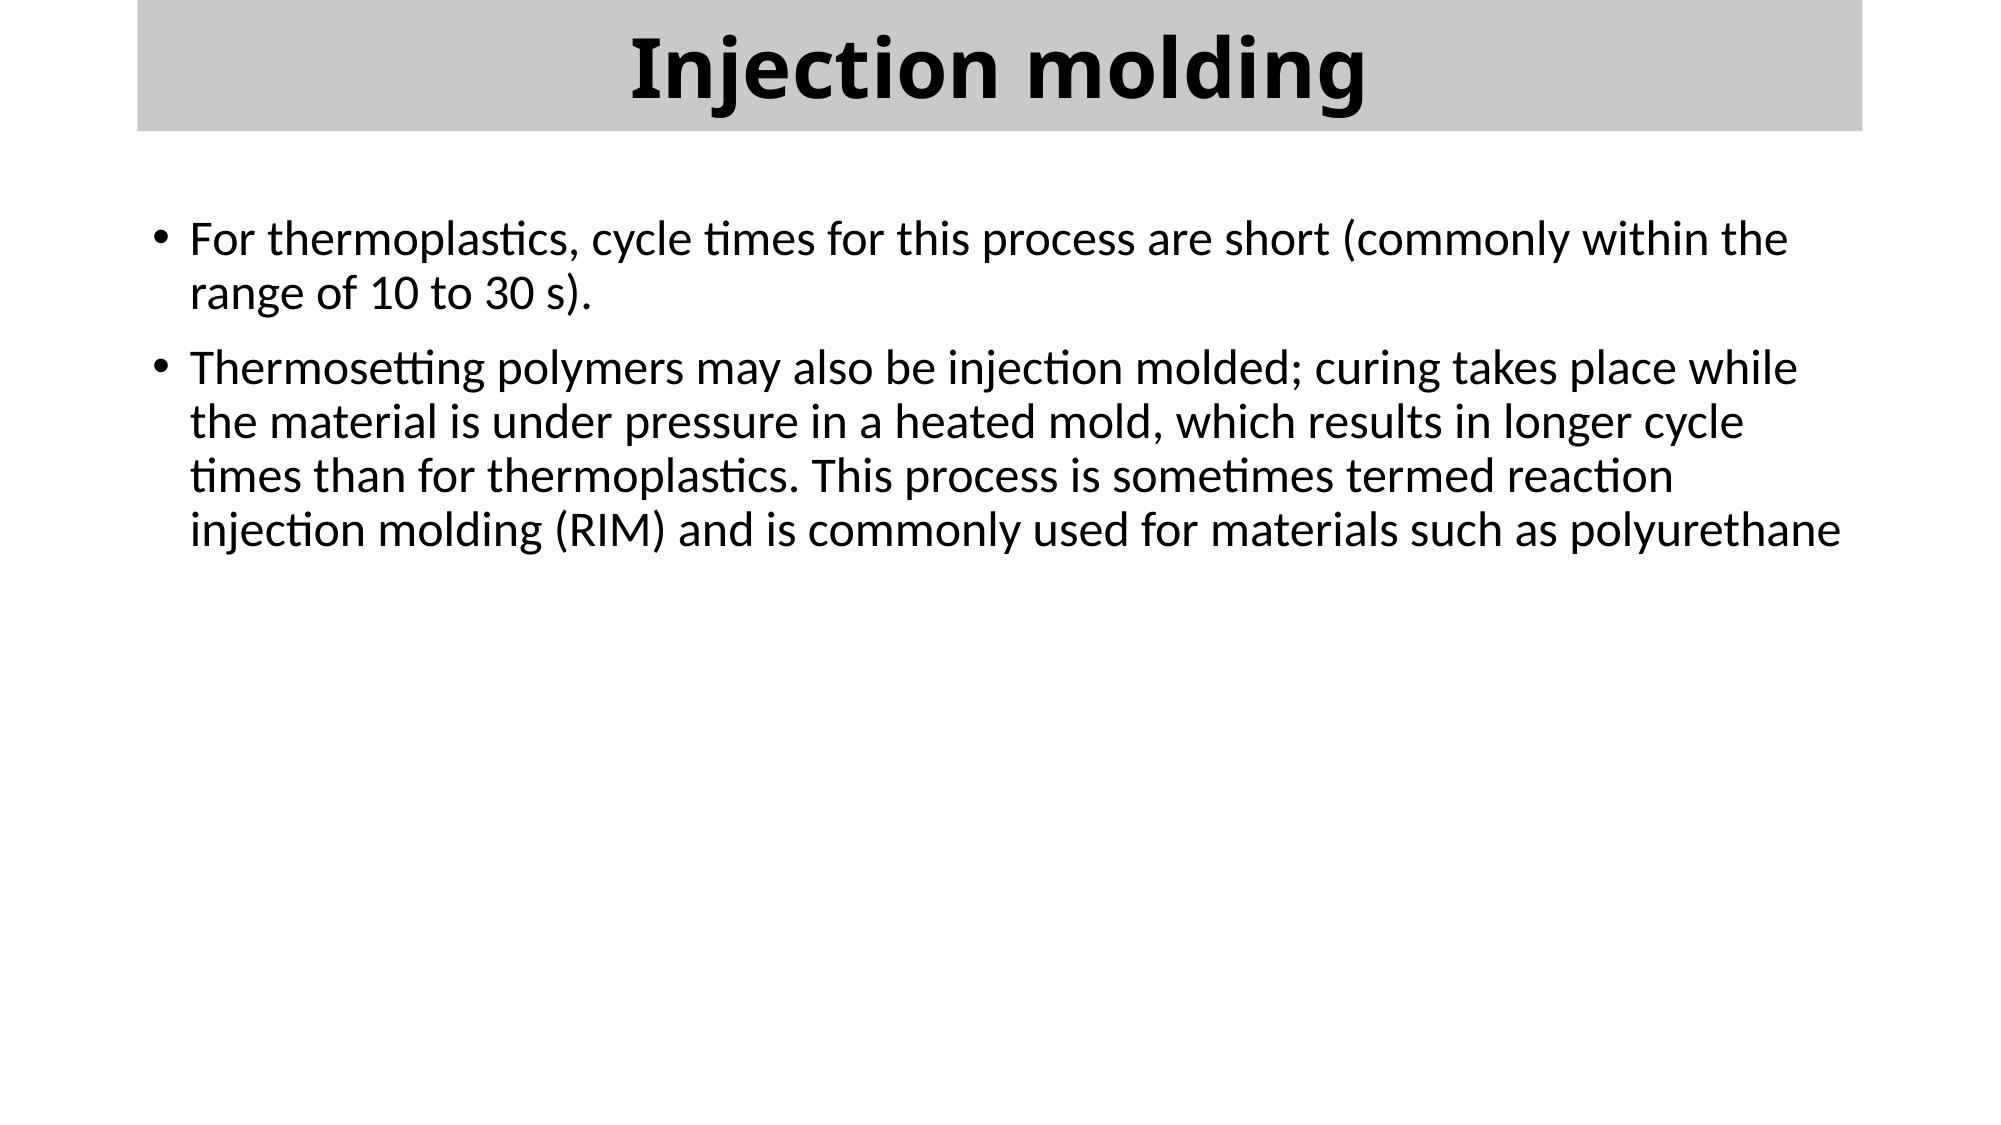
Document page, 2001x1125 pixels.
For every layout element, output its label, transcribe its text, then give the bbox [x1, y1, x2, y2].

text_box Injection molding [137, 0, 1863, 132]
list For thermoplastics, cycle times for this process are short (commonly within the range of 10 to 30 s). Thermosetting polymers may also be injection molded; curing takes place while the material is under pressure in a heated mold, which results in longer cycle times than for thermoplastics. This process is sometimes termed reaction injection molding (RIM) and is commonly used for materials such as polyurethane [137, 204, 1863, 1014]
